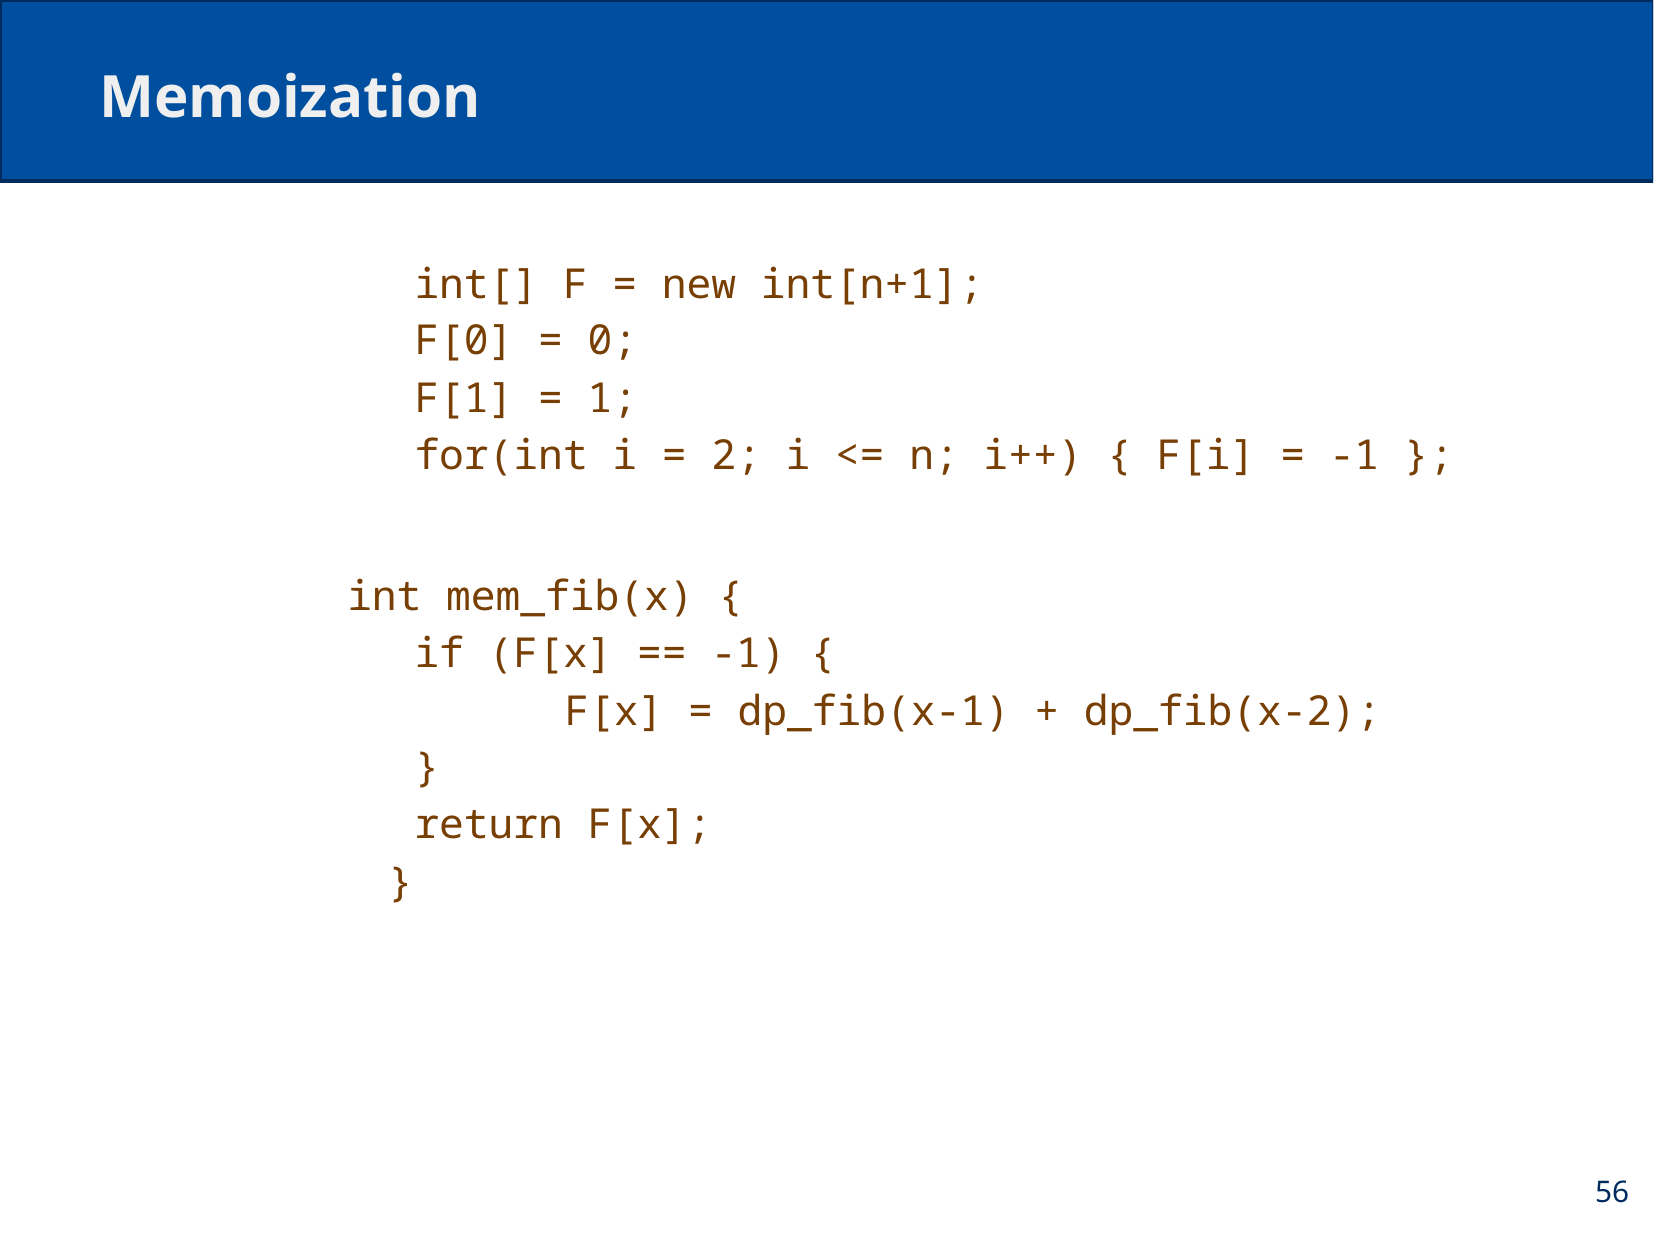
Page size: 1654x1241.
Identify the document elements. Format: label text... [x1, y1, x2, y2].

title Memoization [82, 36, 1571, 146]
slide_number 56 [1546, 1145, 1647, 1241]
list int[] F = new int[n+1]; F[0] = 0; F[1] = 1; for(int i = 2; i <= n; i++) { F[i] = -1 }; int mem_fib(x) { if (F[x] == -1) { F[x] = dp_fib(x-1) + dp_fib(x-2); } return F[x]; } [82, 232, 1571, 1188]
